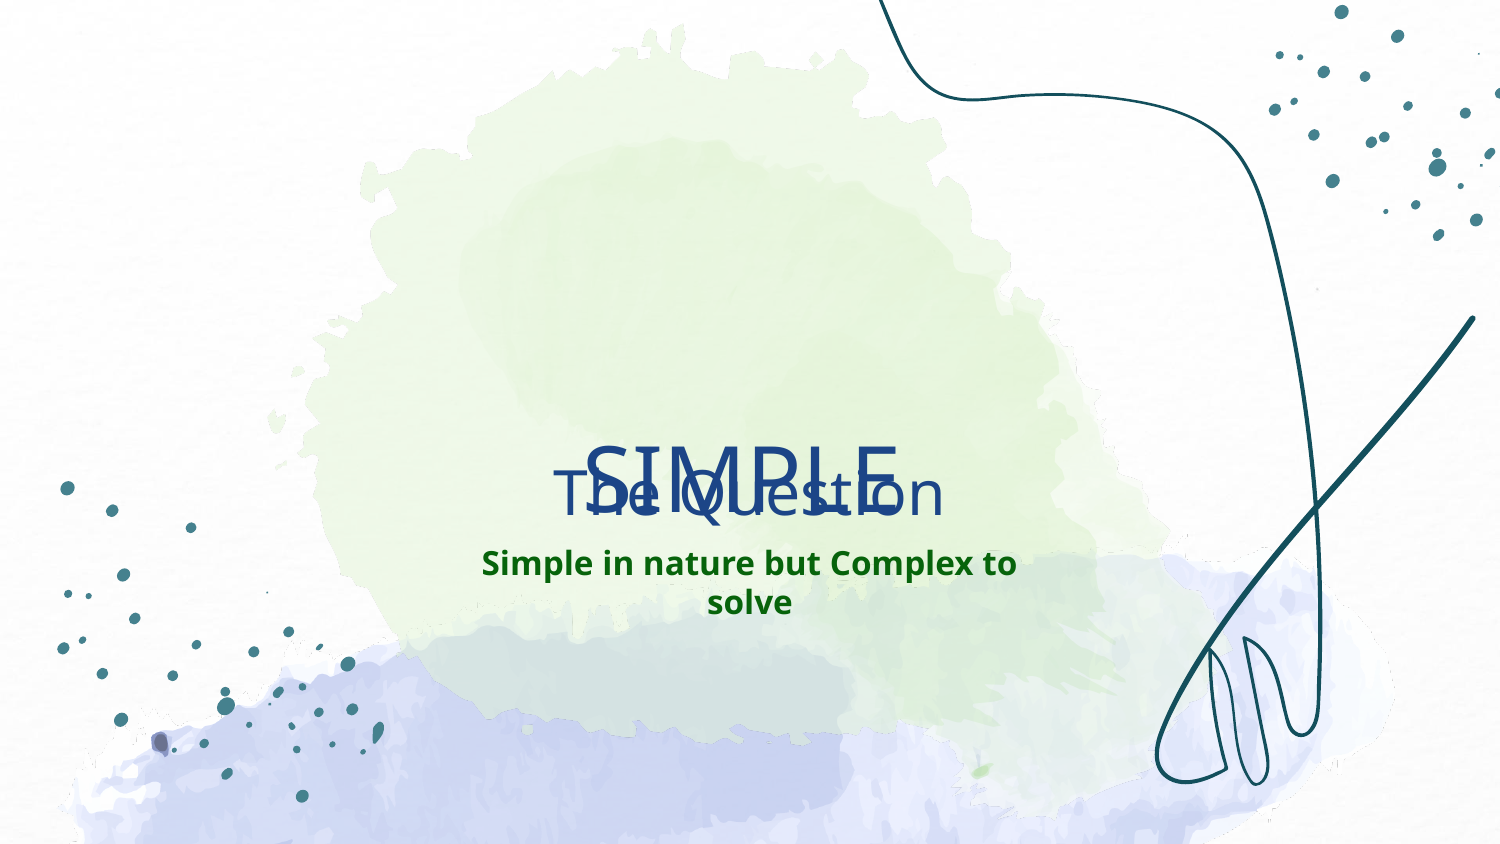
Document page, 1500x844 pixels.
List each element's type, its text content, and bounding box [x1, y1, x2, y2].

picture [1211, 516, 1318, 783]
picture [0, 0, 1500, 844]
text_box SIMPLE [433, 413, 1050, 539]
title The Question [434, 425, 1066, 556]
subtitle Simple in nature but Complex to solve [434, 556, 1066, 653]
picture [1159, 653, 1224, 780]
